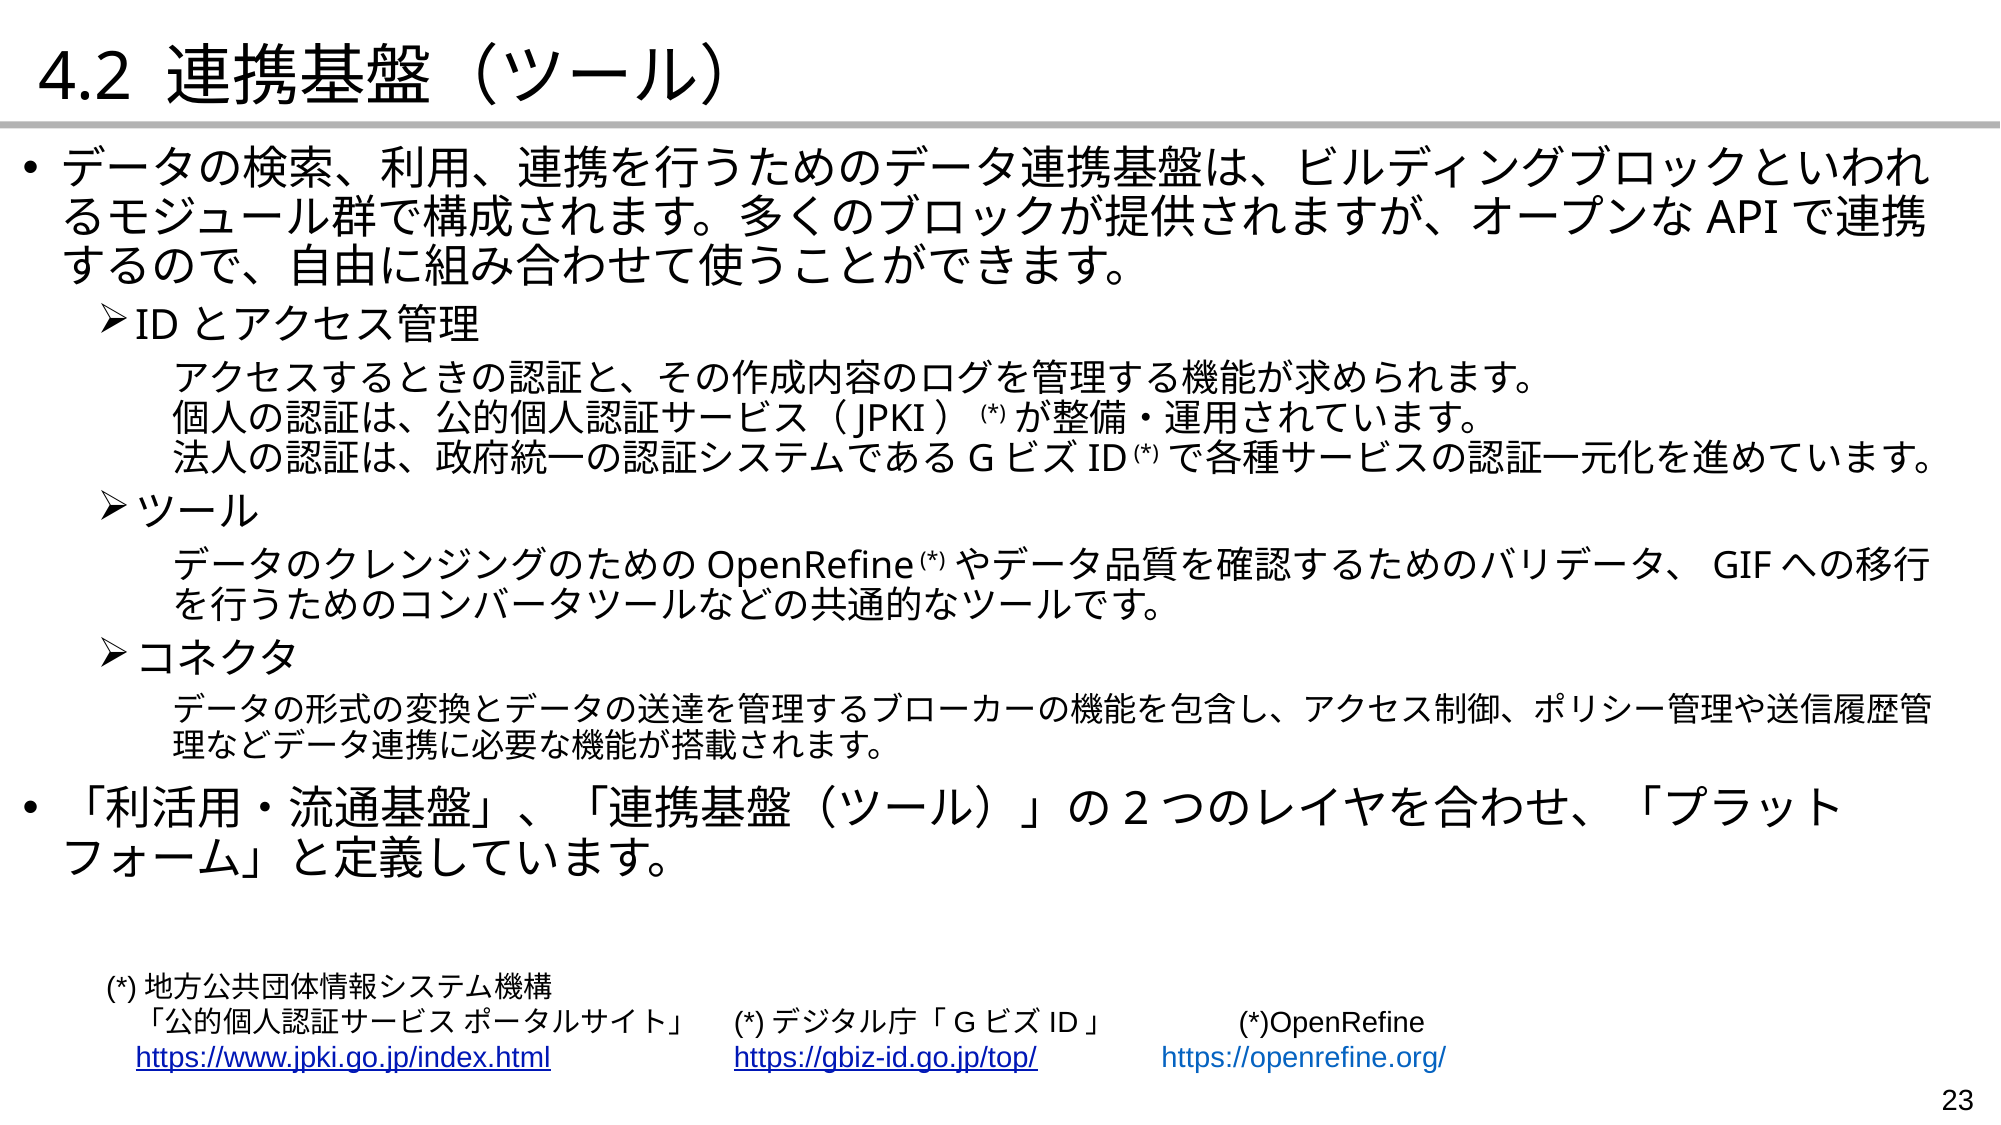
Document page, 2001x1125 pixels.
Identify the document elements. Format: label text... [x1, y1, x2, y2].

text_box 4.2 連携基盤（ツール） [23, 34, 1910, 121]
text_box (*)地方公共団体情報システム機構 「公的個人認証サービス ポータルサイト」 (*)デジタル庁「GビズID」 (*)OpenRefine https://www.jpki.go.jp/index.html https://gbiz-id.go.jp/top/ https://openrefine.org/ [91, 961, 1863, 1088]
slide_number 23 [1881, 1073, 1989, 1124]
text_box データの検索、利用、連携を行うためのデータ連携基盤は、ビルディングブロックといわれるモジュール群で構成されます。多くのブロックが提供されますが、オープンなAPIで連携するので、自由に組み合わせて使うことができます。 IDとアクセス管理 アクセスするときの認証と、その作成内容のログを管理する機能が求められます。 個人の認証は、公的個人認証サービス（JPKI）(*)が整備・運用されています。 法人の認証は、政府統一の認証システムであるGビズID (*)で各種サービスの認証一元化を進めています。 ツール データのクレンジングのためのOpenRefine (*)やデータ品質を確認するためのバリデータ、GIFへの移行を行うためのコンバータツールなどの共通的なツールです。 コネクタ データの形式の変換とデータの送達を管理するブローカーの機能を包含し、アクセス制御、ポリシー管理や送信履歴管理などデータ連携に必要な機能が搭載されます。 「利活用・流通基盤」、「連携基盤（ツール）」の2つのレイヤを合わせ、「プラットフォーム」と定義しています。 [7, 137, 1957, 972]
